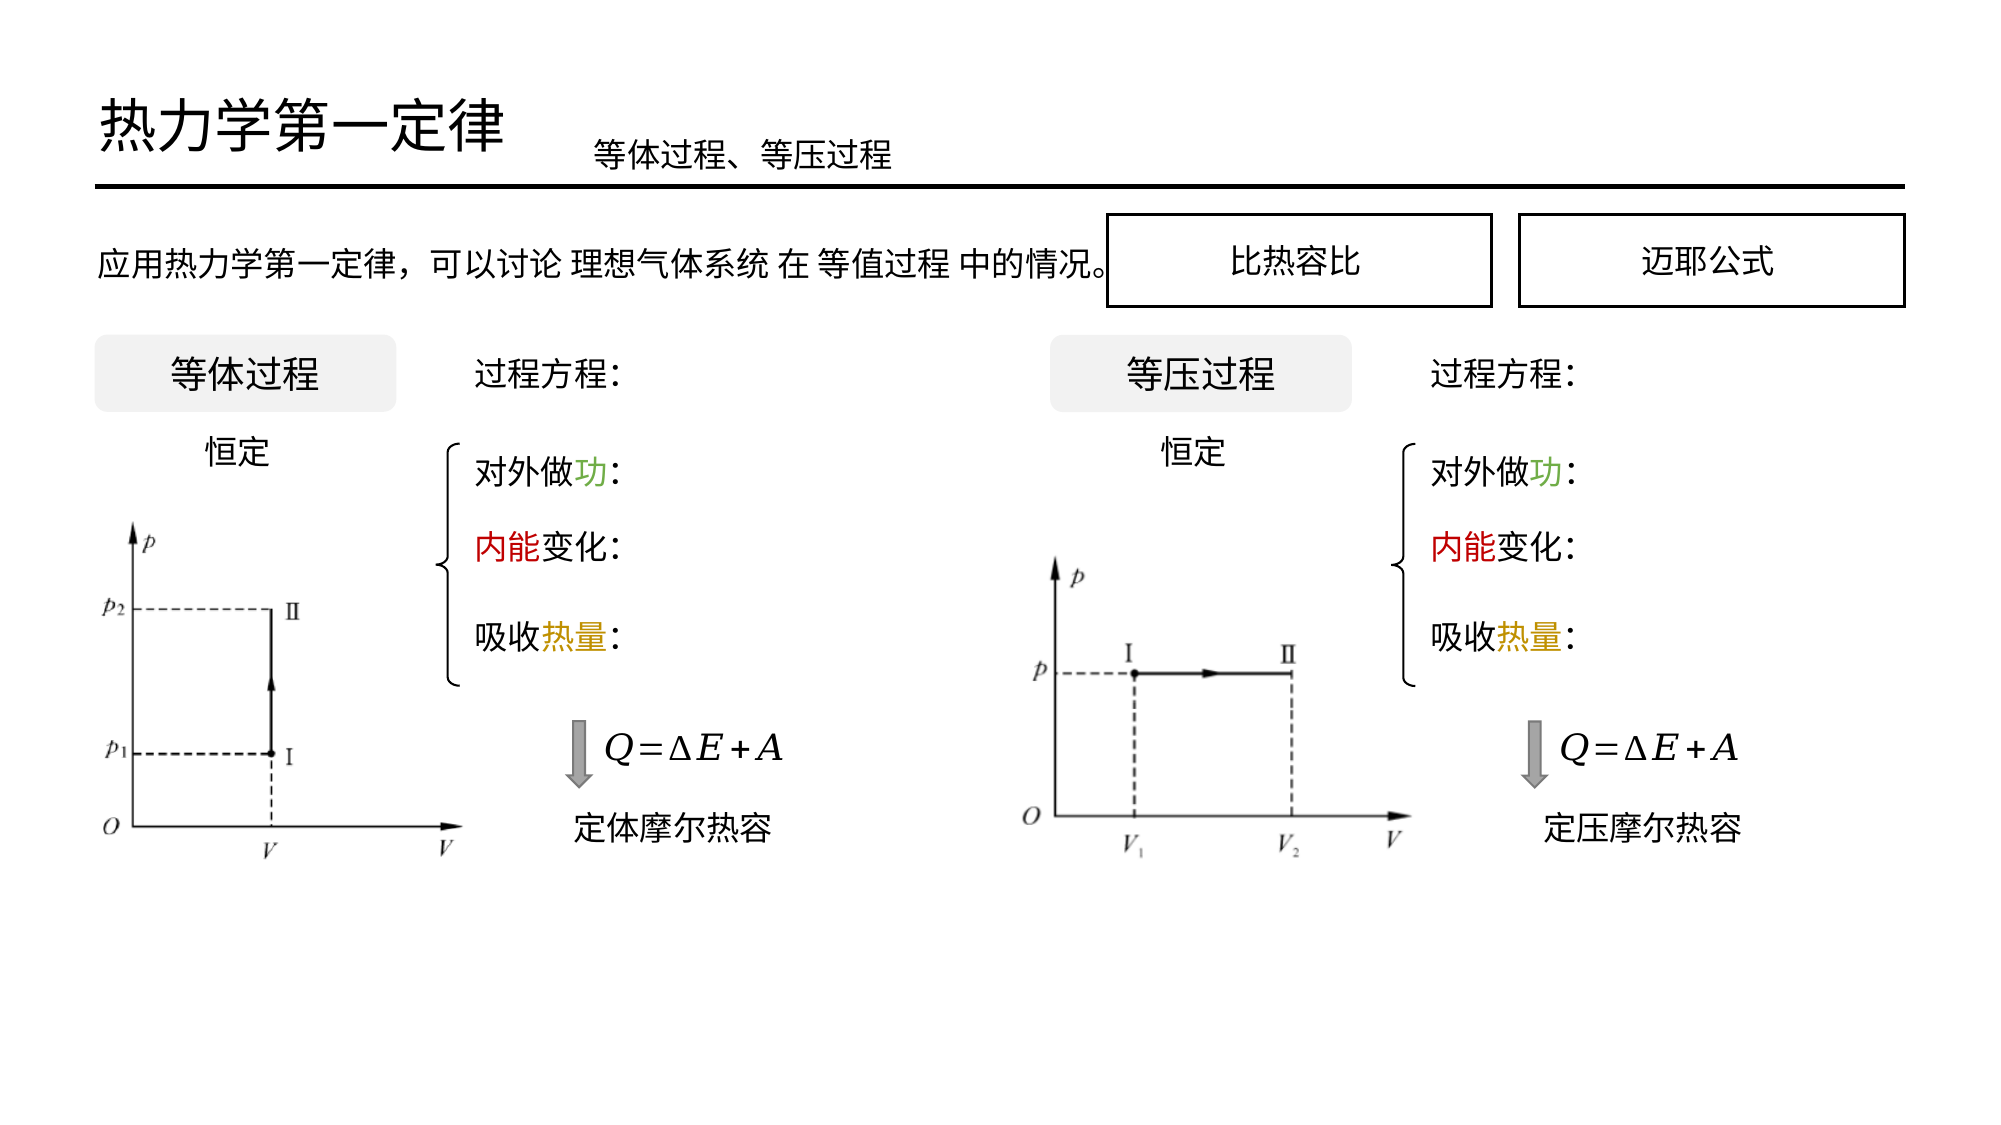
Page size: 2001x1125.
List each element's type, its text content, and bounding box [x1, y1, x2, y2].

text_box 热力学第一定律 [83, 81, 580, 167]
picture [83, 509, 484, 862]
picture [988, 542, 1428, 870]
text_box 等体过程、等压过程 [579, 127, 928, 182]
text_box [435, 443, 976, 686]
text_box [1391, 443, 1932, 687]
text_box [1588, 215, 1906, 308]
text_box 等压过程 [1049, 333, 1353, 414]
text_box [567, 721, 785, 788]
text_box 等体过程 [93, 333, 398, 413]
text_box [1522, 721, 1741, 788]
